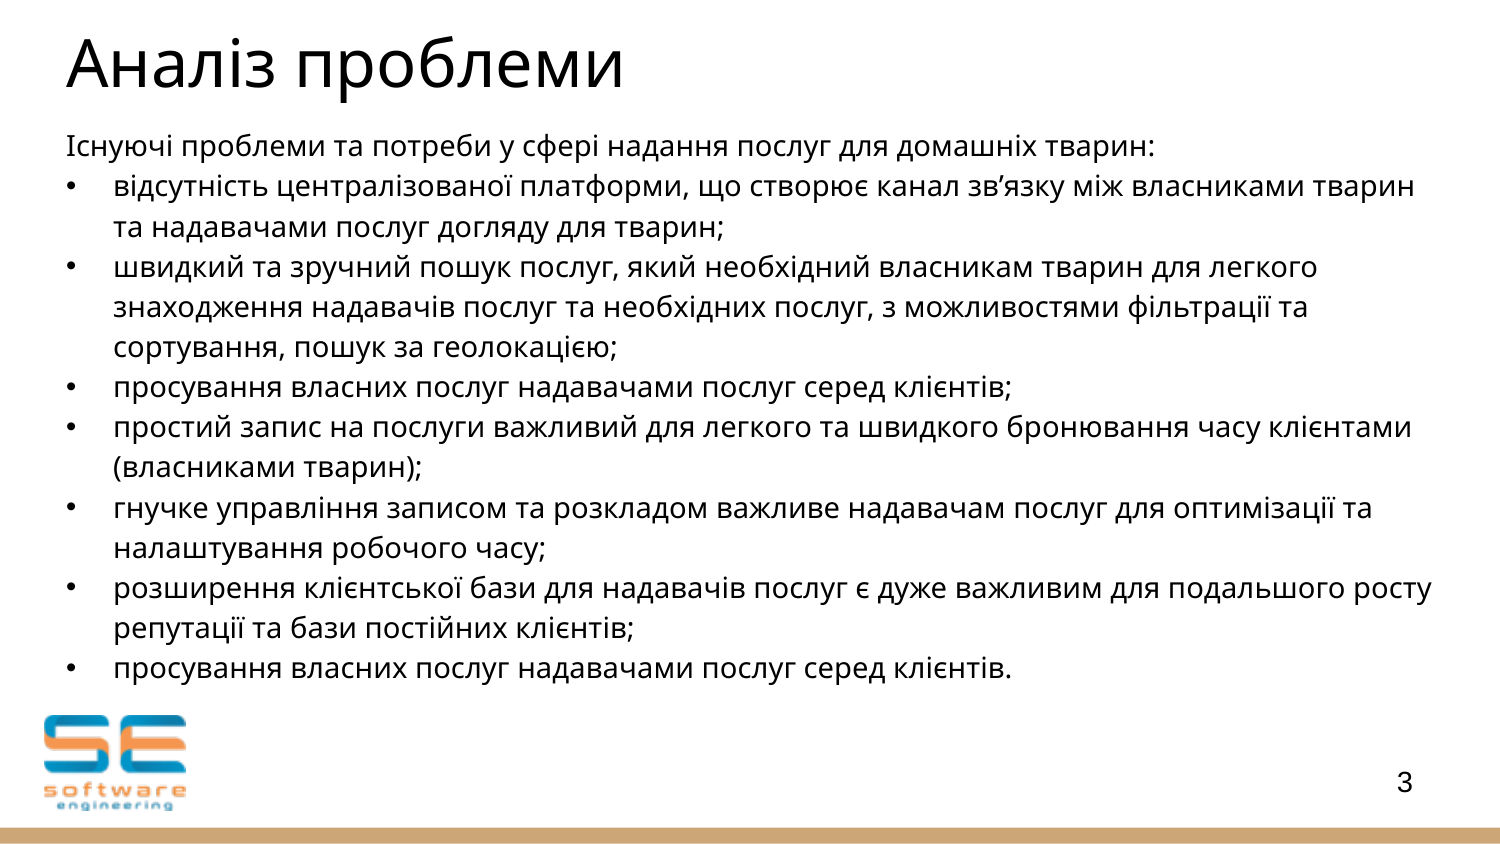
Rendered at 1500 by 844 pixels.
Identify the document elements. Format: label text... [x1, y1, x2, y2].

picture [43, 714, 186, 811]
text_box 3 [1382, 755, 1500, 806]
title Аналіз проблеми [51, 0, 1449, 107]
list Існуючі проблеми та потреби у сфері надання послуг для домашніх тварин: відсутність централізованої платформи, що створює канал зв’язку між власниками тварин та надавачами послуг догляду для тварин; швидкий та зручний пошук послуг, який необхідний власникам тварин для легкого знаходження надавачів послуг та необхідних послуг, з можливостями фільтрації та сортування, пошук за геолокацією; просування власних послуг надавачами послуг серед клієнтів; простий запис на послуги важливий для легкого та швидкого бронювання часу клієнтами (власниками тварин); гнучке управління записом та розкладом важливе надавачам послуг для оптимізації та налаштування робочого часу; розширення клієнтської бази для надавачів послуг є дуже важливим для подальшого росту репутації та бази постійних клієнтів; просування власних послуг надавачами послуг серед клієнтів. [51, 107, 1449, 711]
